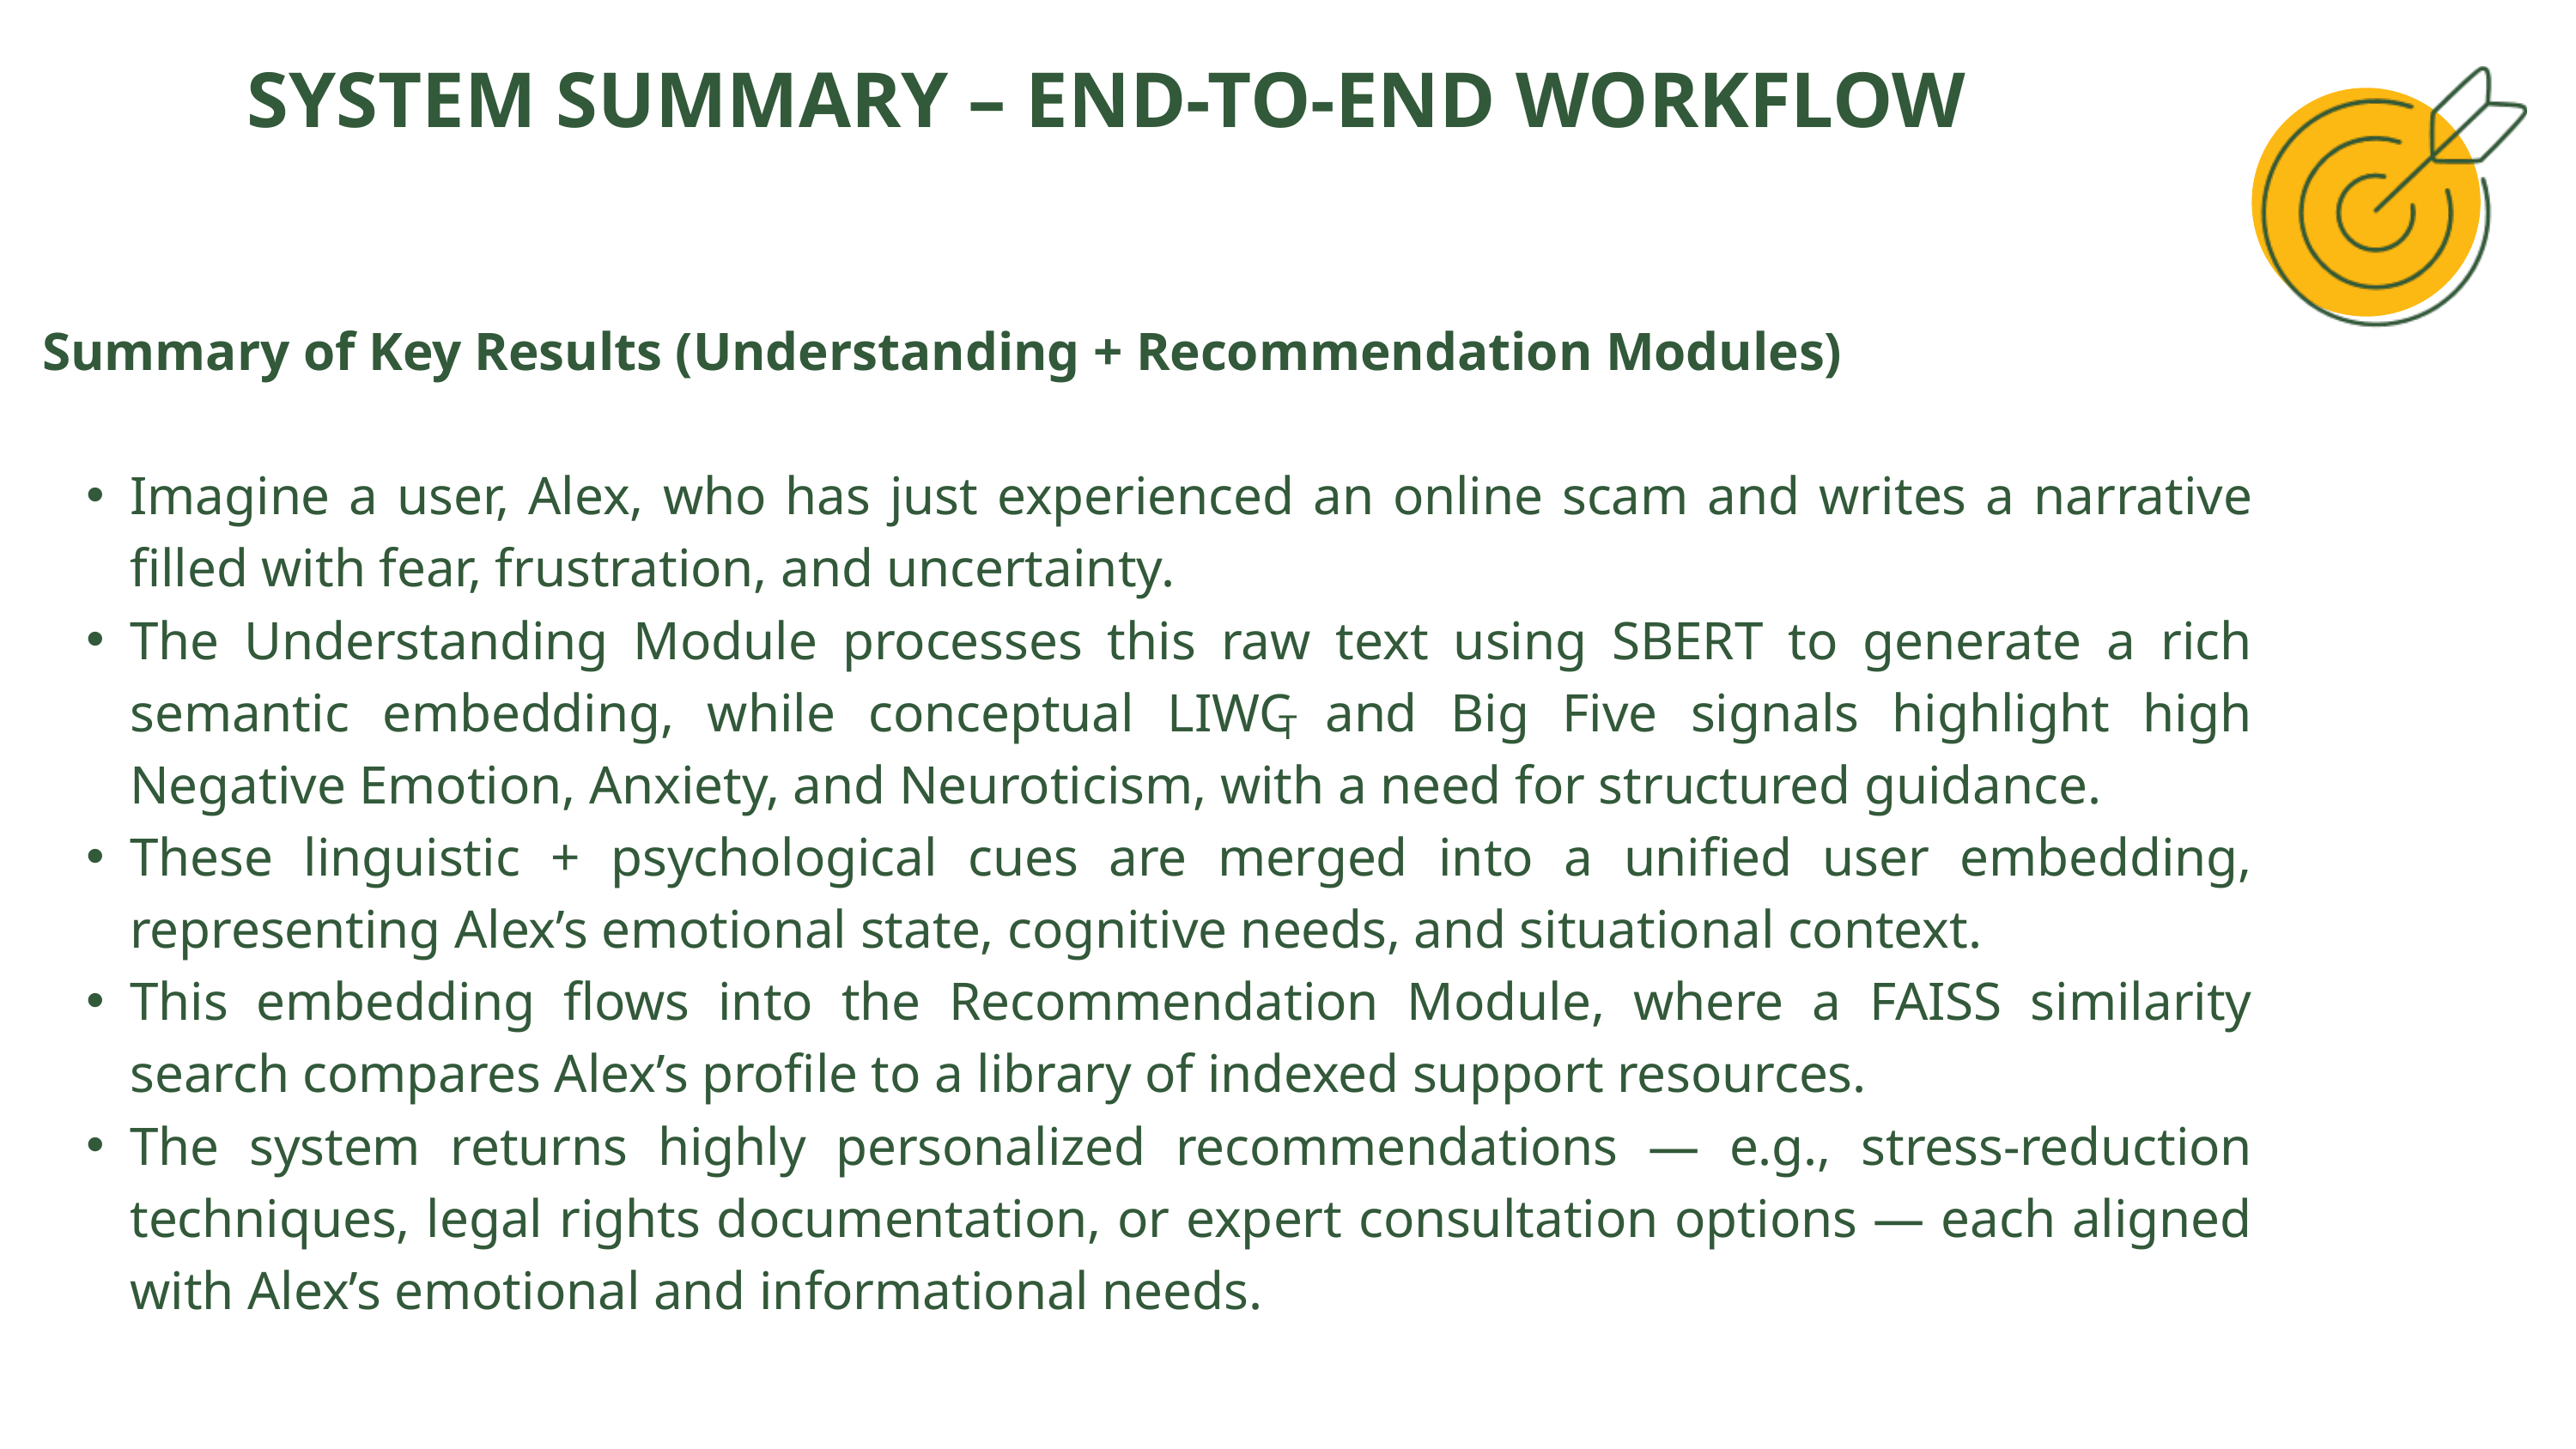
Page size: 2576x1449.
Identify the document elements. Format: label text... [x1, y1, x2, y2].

text_box SYSTEM SUMMARY – END-TO-END WORKFLOW [144, 36, 2069, 143]
text_box Summary of Key Results (Understanding + Recommendation Modules) Imagine a user, Alex, who has just experienced an online scam and writes a narrative filled with fear, frustration, and uncertainty. The Understanding Module processes this raw text using SBERT to generate a rich semantic embedding, while conceptual LIWC and Big Five signals highlight high Negative Emotion, Anxiety, and Neuroticism, with a need for structured guidance. These linguistic + psychological cues are merged into a unified user embedding, representing Alex’s emotional state, cognitive needs, and situational context. This embedding flows into the Recommendation Module, where a FAISS similarity search compares Alex’s profile to a library of indexed support resources. The system returns highly personalized recommendations — e.g., stress-reduction techniques, legal rights documentation, or expert consultation options — each aligned with Alex’s emotional and informational needs. [42, 308, 2252, 1392]
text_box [2251, 88, 2482, 317]
text_box [2251, 66, 2527, 338]
